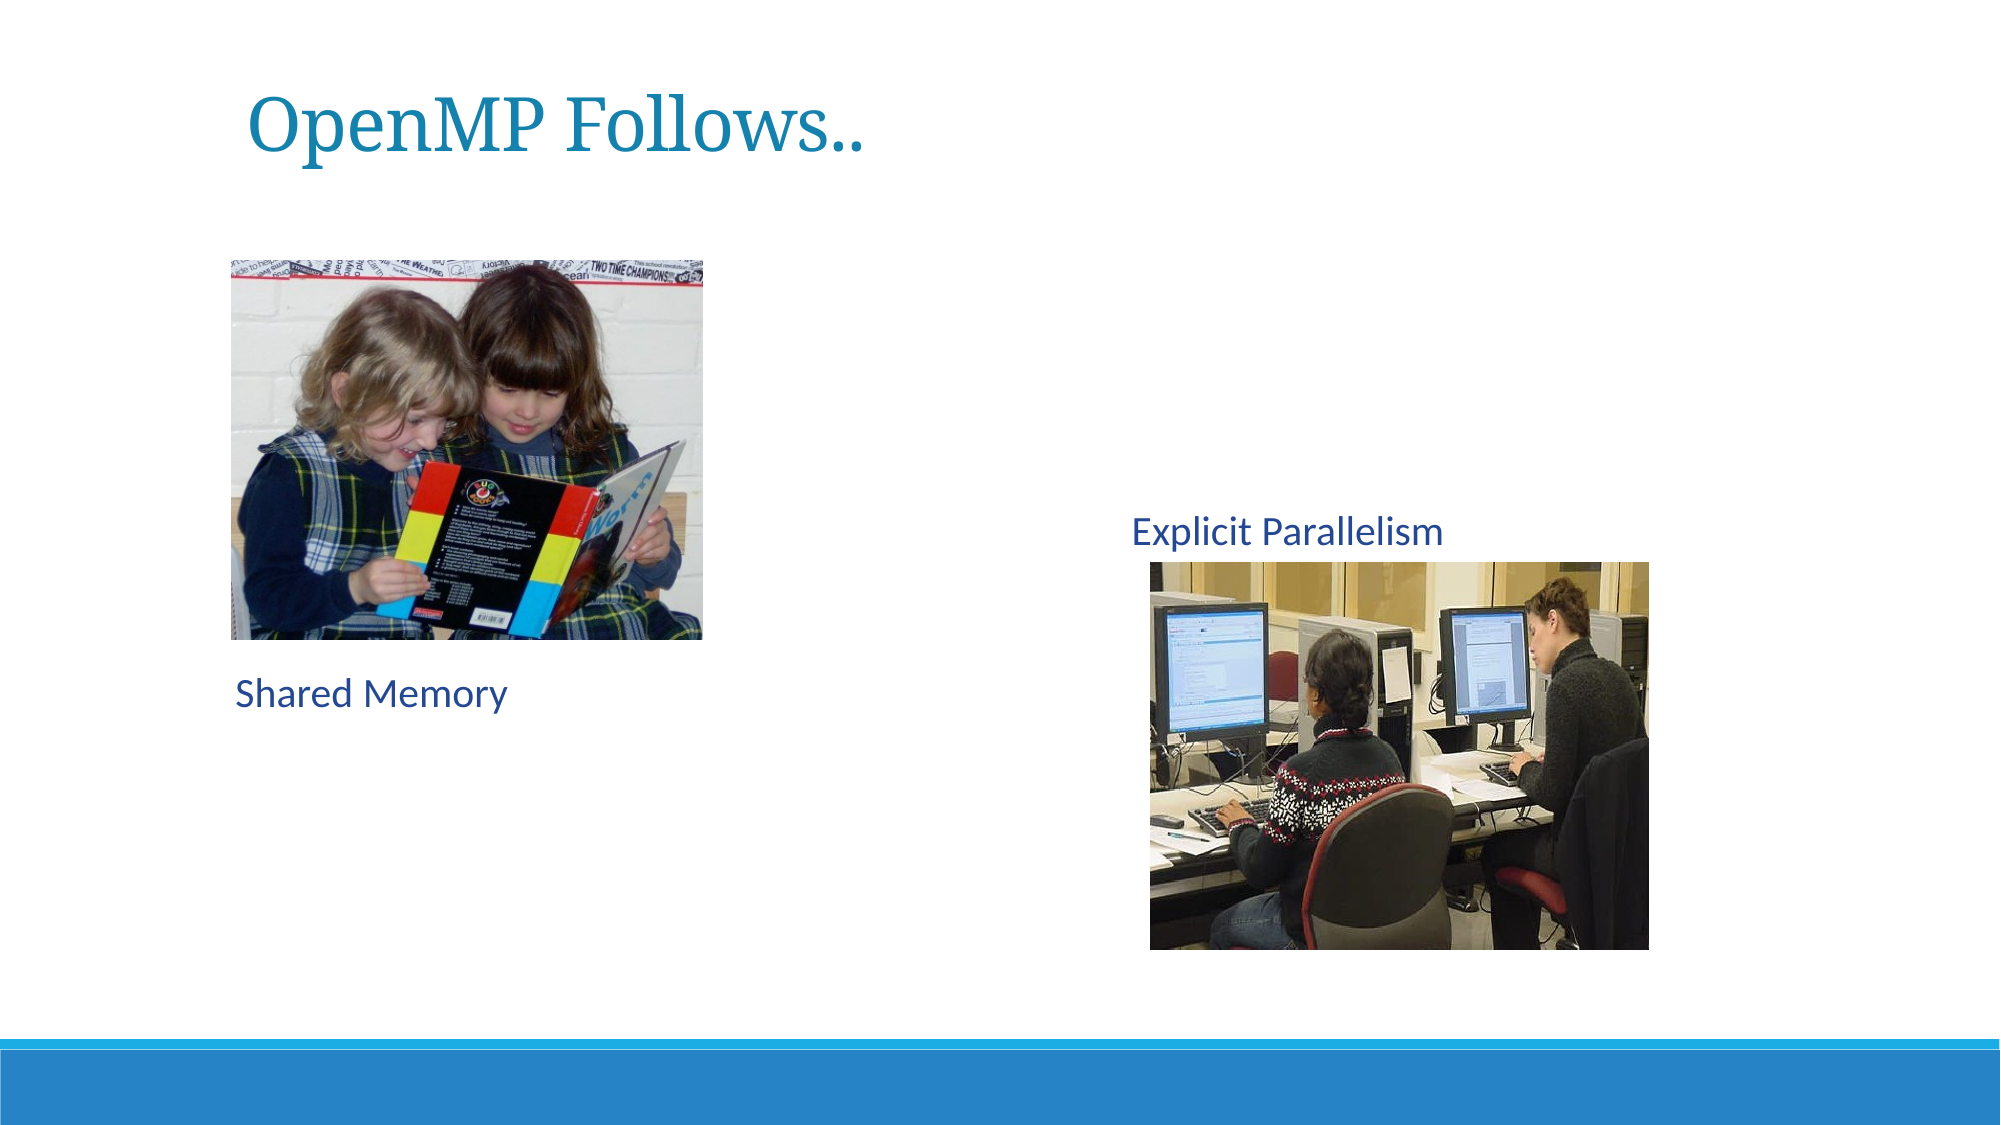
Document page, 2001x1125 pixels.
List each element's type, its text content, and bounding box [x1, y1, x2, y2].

text_box Shared Memory [220, 658, 692, 724]
picture [1150, 561, 1650, 951]
text_box OpenMP Follows.. [231, 83, 1582, 271]
picture [231, 259, 703, 641]
text_box Explicit Parallelism [1116, 496, 1630, 562]
